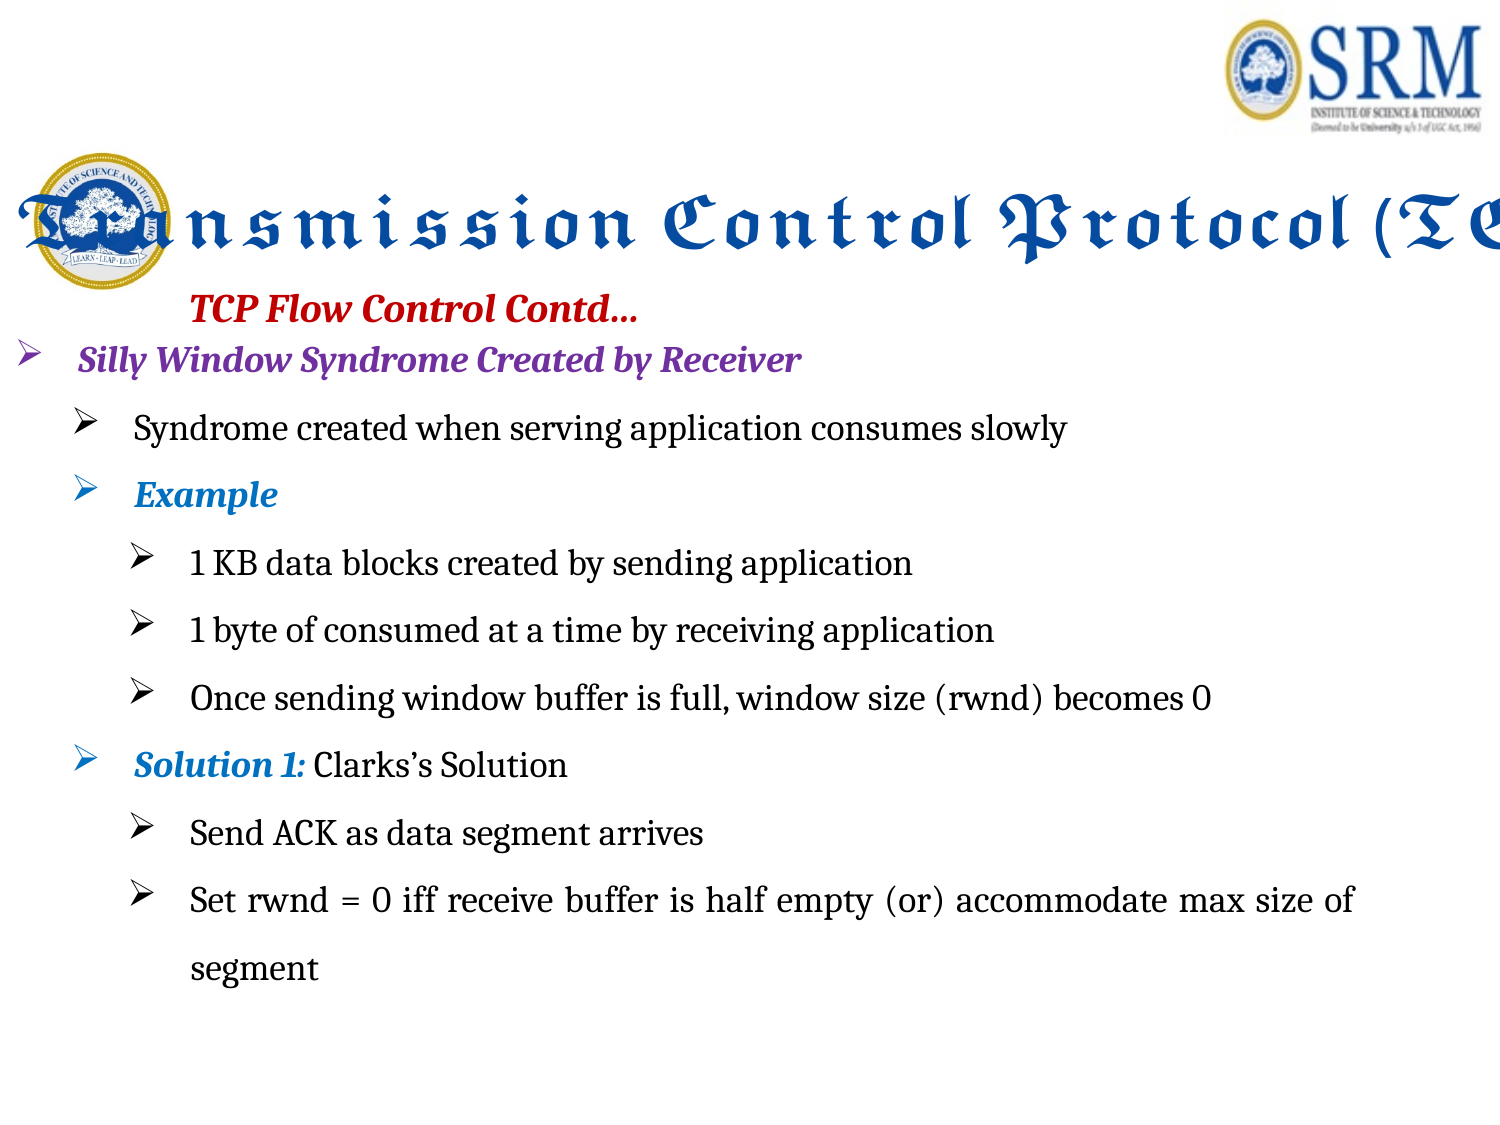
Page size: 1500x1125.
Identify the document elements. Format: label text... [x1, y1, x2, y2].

picture [1223, 0, 1489, 149]
text_box Silly Window Syndrome Created by Receiver Syndrome created when serving application consumes slowly Example 1 KB data blocks created by sending application 1 byte of consumed at a time by receiving application Once sending window buffer is full, window size (rwnd) becomes 0 Solution 1: Clarks’s Solution Send ACK as data segment arrives Set rwnd = 0 iff receive buffer is half empty (or) accommodate max size of segment [0, 305, 1371, 996]
text_box TCP Flow Control Contd… [174, 294, 771, 305]
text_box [32, 146, 1444, 294]
